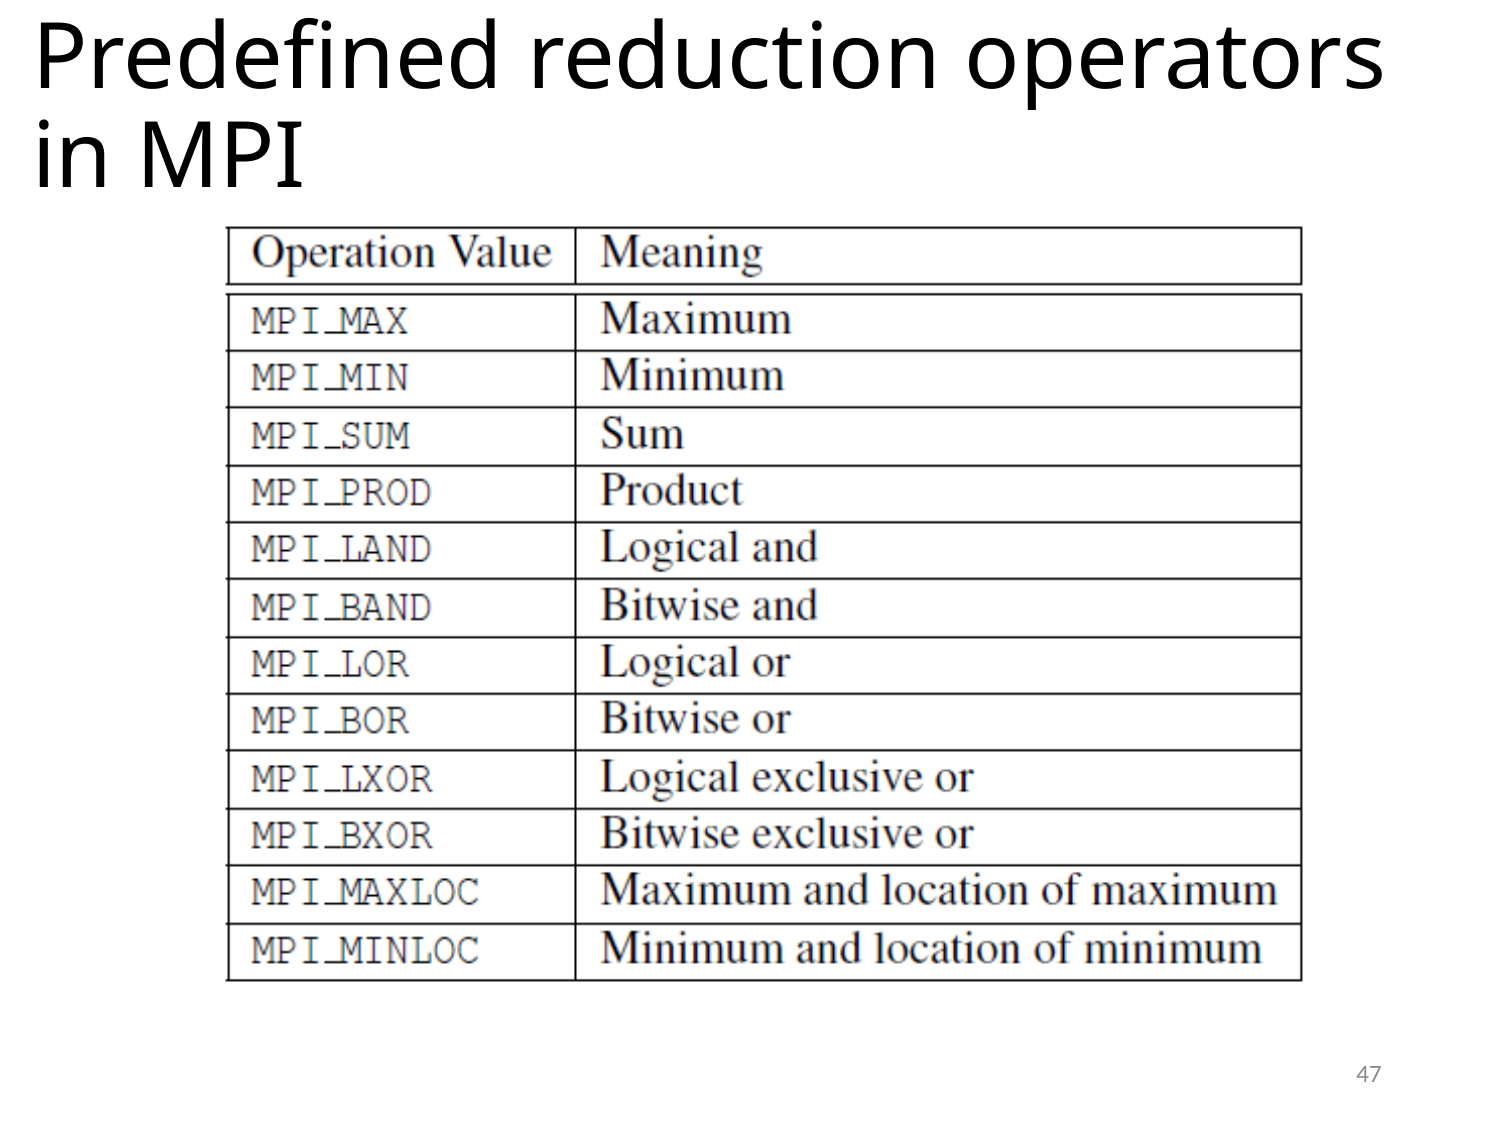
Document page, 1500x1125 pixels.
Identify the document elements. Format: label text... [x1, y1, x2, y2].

title Predefined reduction operators in MPI [17, 0, 1476, 218]
picture [206, 207, 1321, 998]
slide_number 47 [1059, 1042, 1397, 1103]
